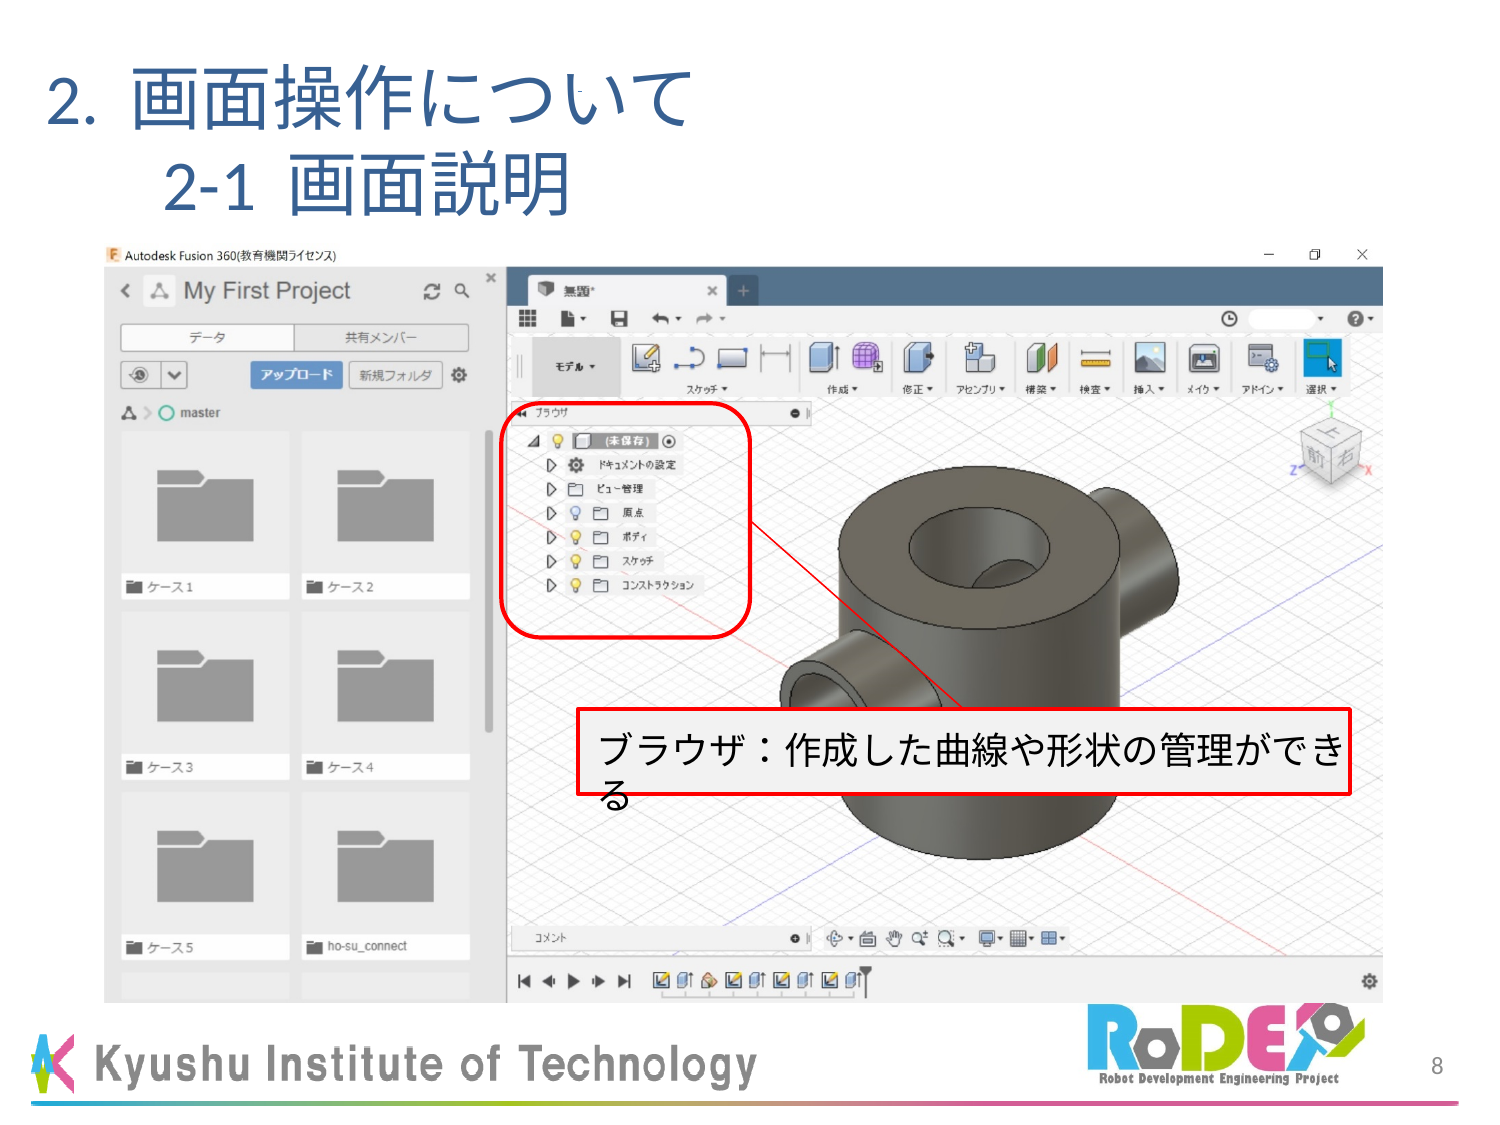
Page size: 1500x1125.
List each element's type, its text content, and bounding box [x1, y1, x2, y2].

picture [31, 243, 1459, 1106]
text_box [749, 520, 965, 710]
title 2. 画面操作について 2-1 画面説明 [30, 45, 1424, 233]
slide_number 7 [1387, 1035, 1459, 1095]
text_box ブラウザ：作成した曲線や形状の管理ができる [1388, 719, 1393, 825]
